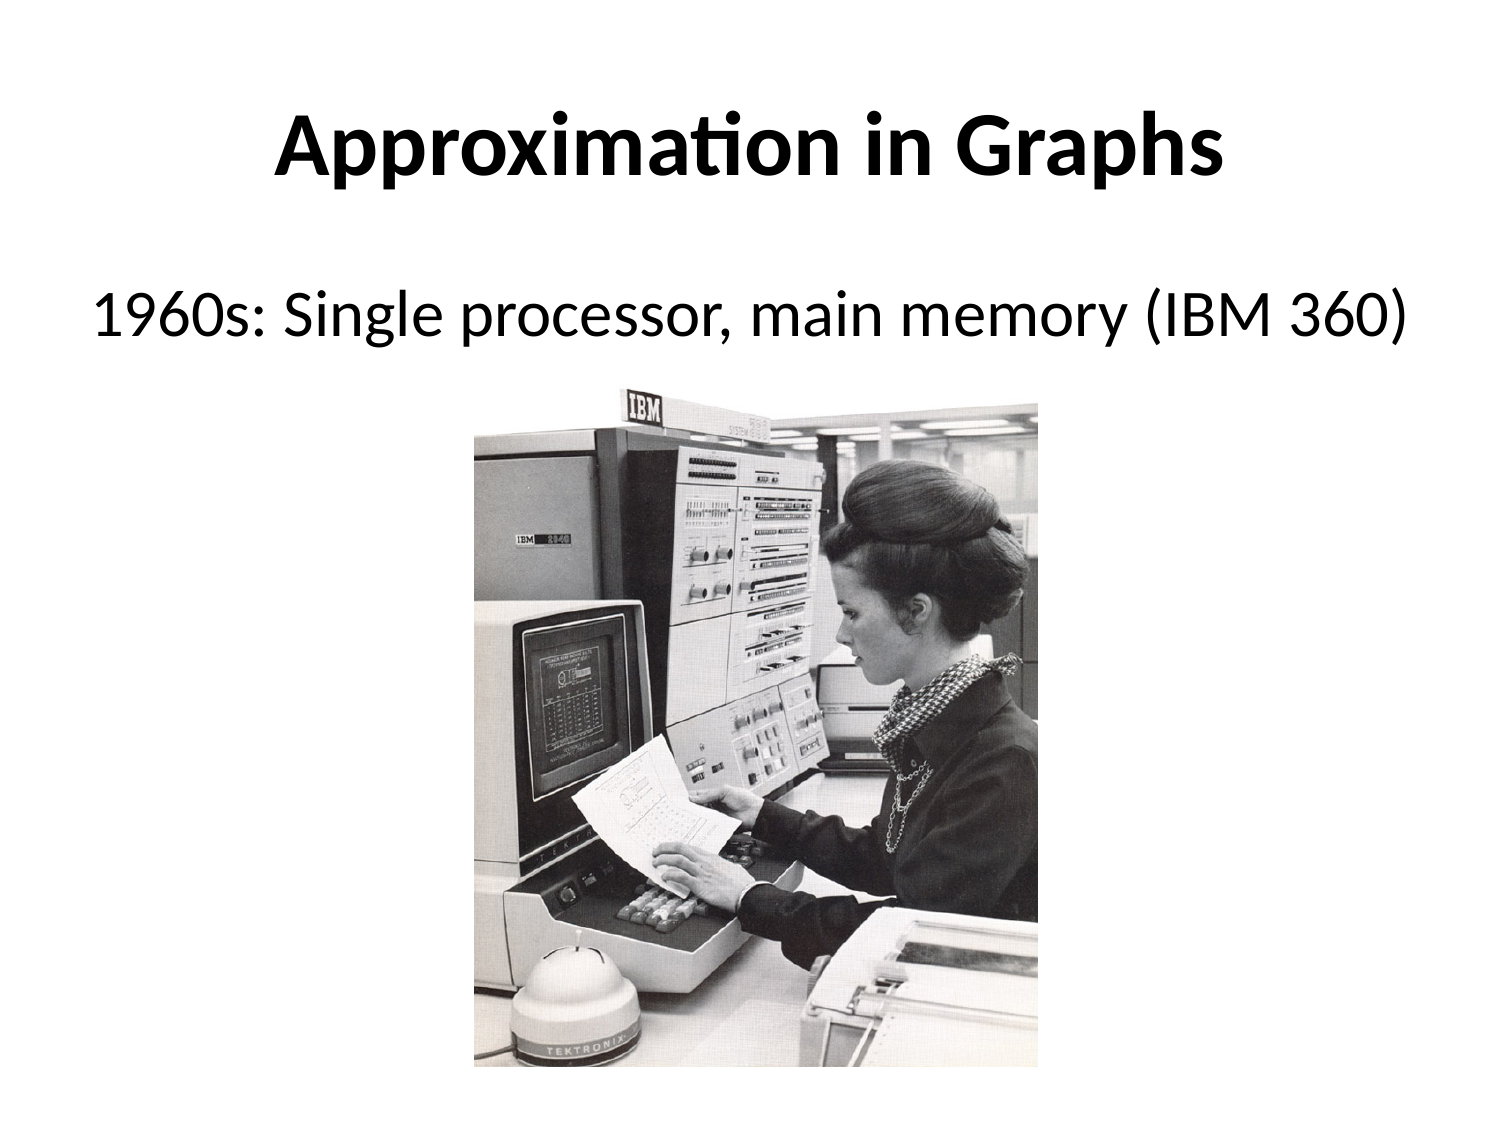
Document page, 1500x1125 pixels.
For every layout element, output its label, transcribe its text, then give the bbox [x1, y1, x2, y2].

picture [474, 384, 1038, 1068]
list 1960s: Single processor, main memory (IBM 360) [75, 262, 1500, 1005]
title Approximation in Graphs [75, 45, 1425, 233]
